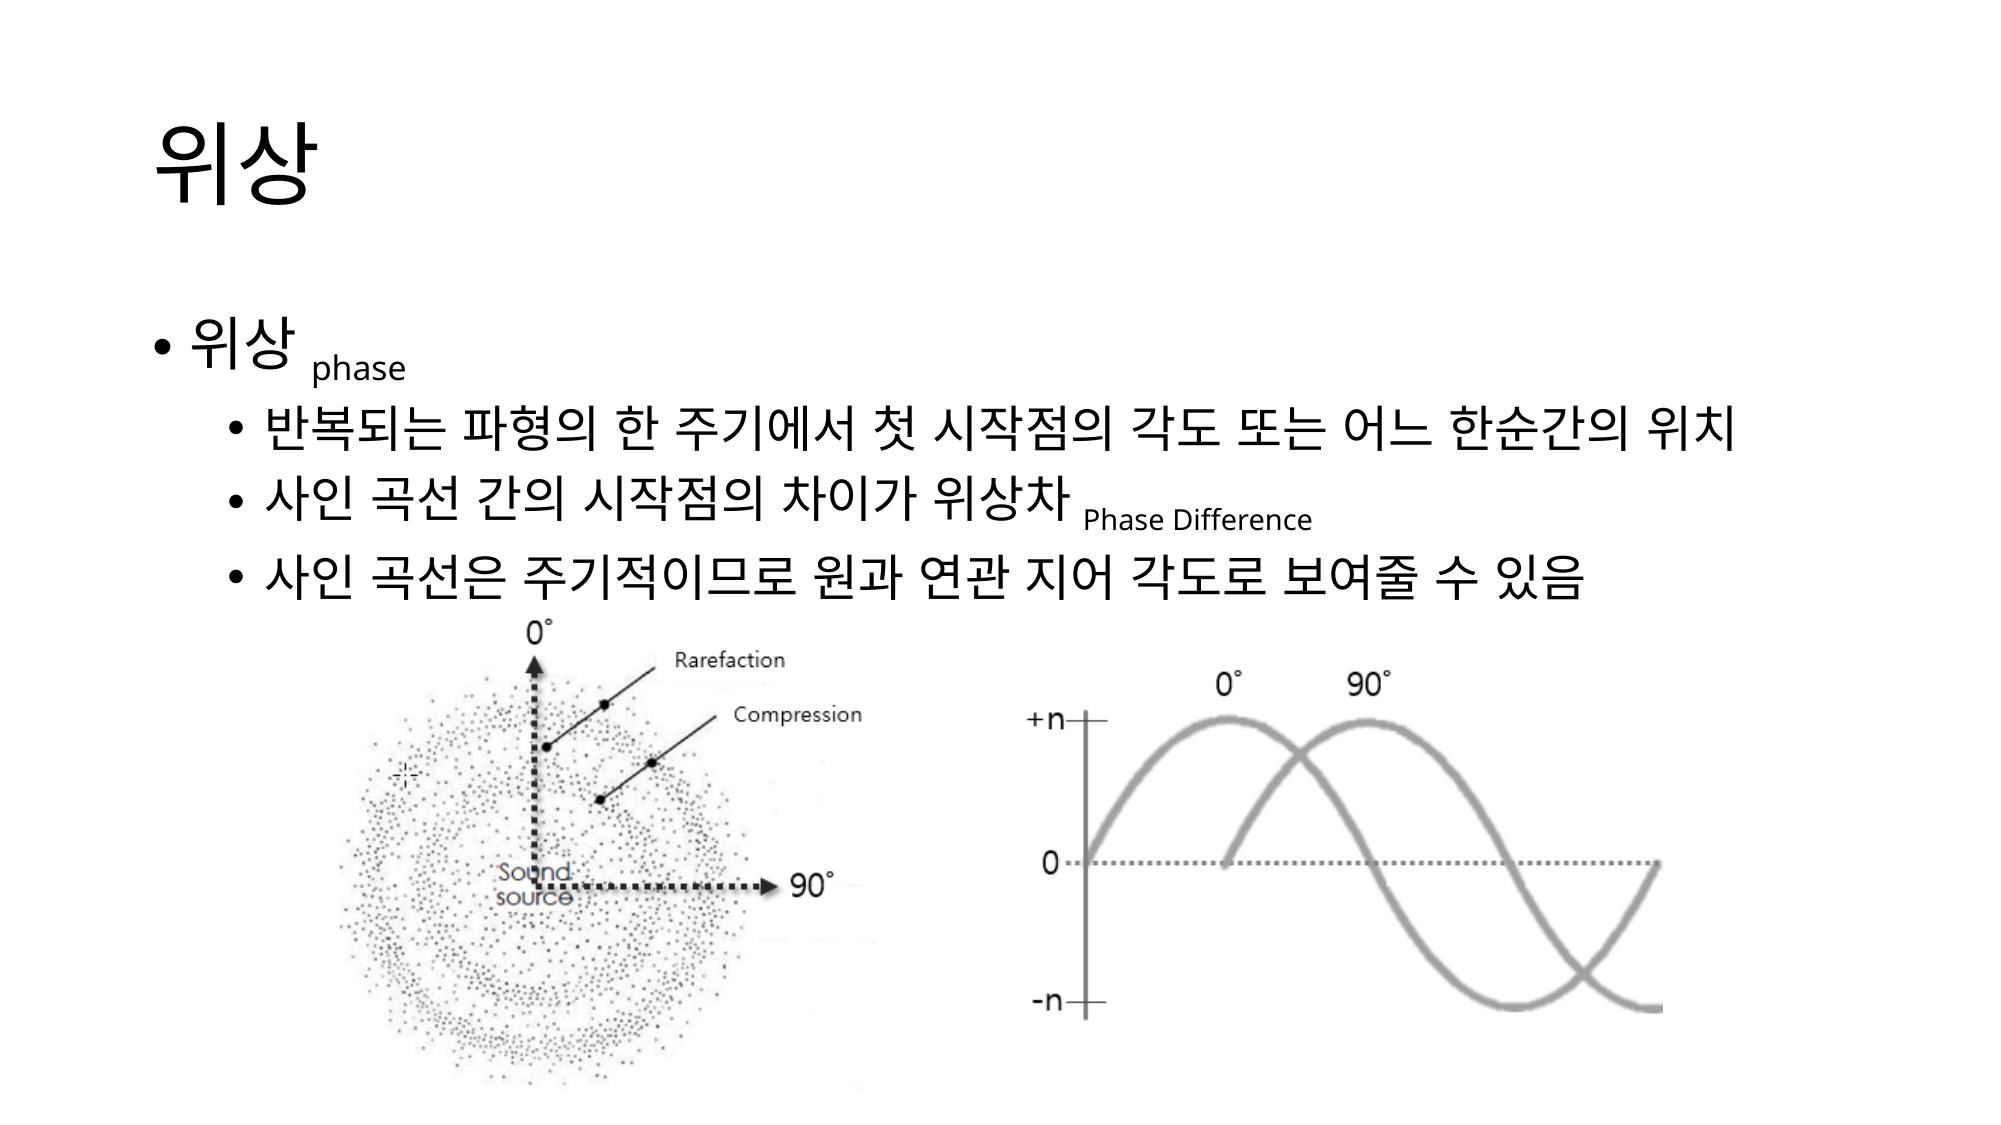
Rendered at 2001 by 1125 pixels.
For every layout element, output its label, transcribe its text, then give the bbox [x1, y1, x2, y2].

title 위상 [137, 59, 1863, 278]
picture [337, 610, 1663, 1094]
list 위상phase 반복되는 파형의 한 주기에서 첫 시작점의 각도 또는 어느 한순간의 위치 사인 곡선 간의 시작점의 차이가 위상차Phase Difference 사인 곡선은 주기적이므로 원과 연관 지어 각도로 보여줄 수 있음 [137, 299, 1913, 1014]
